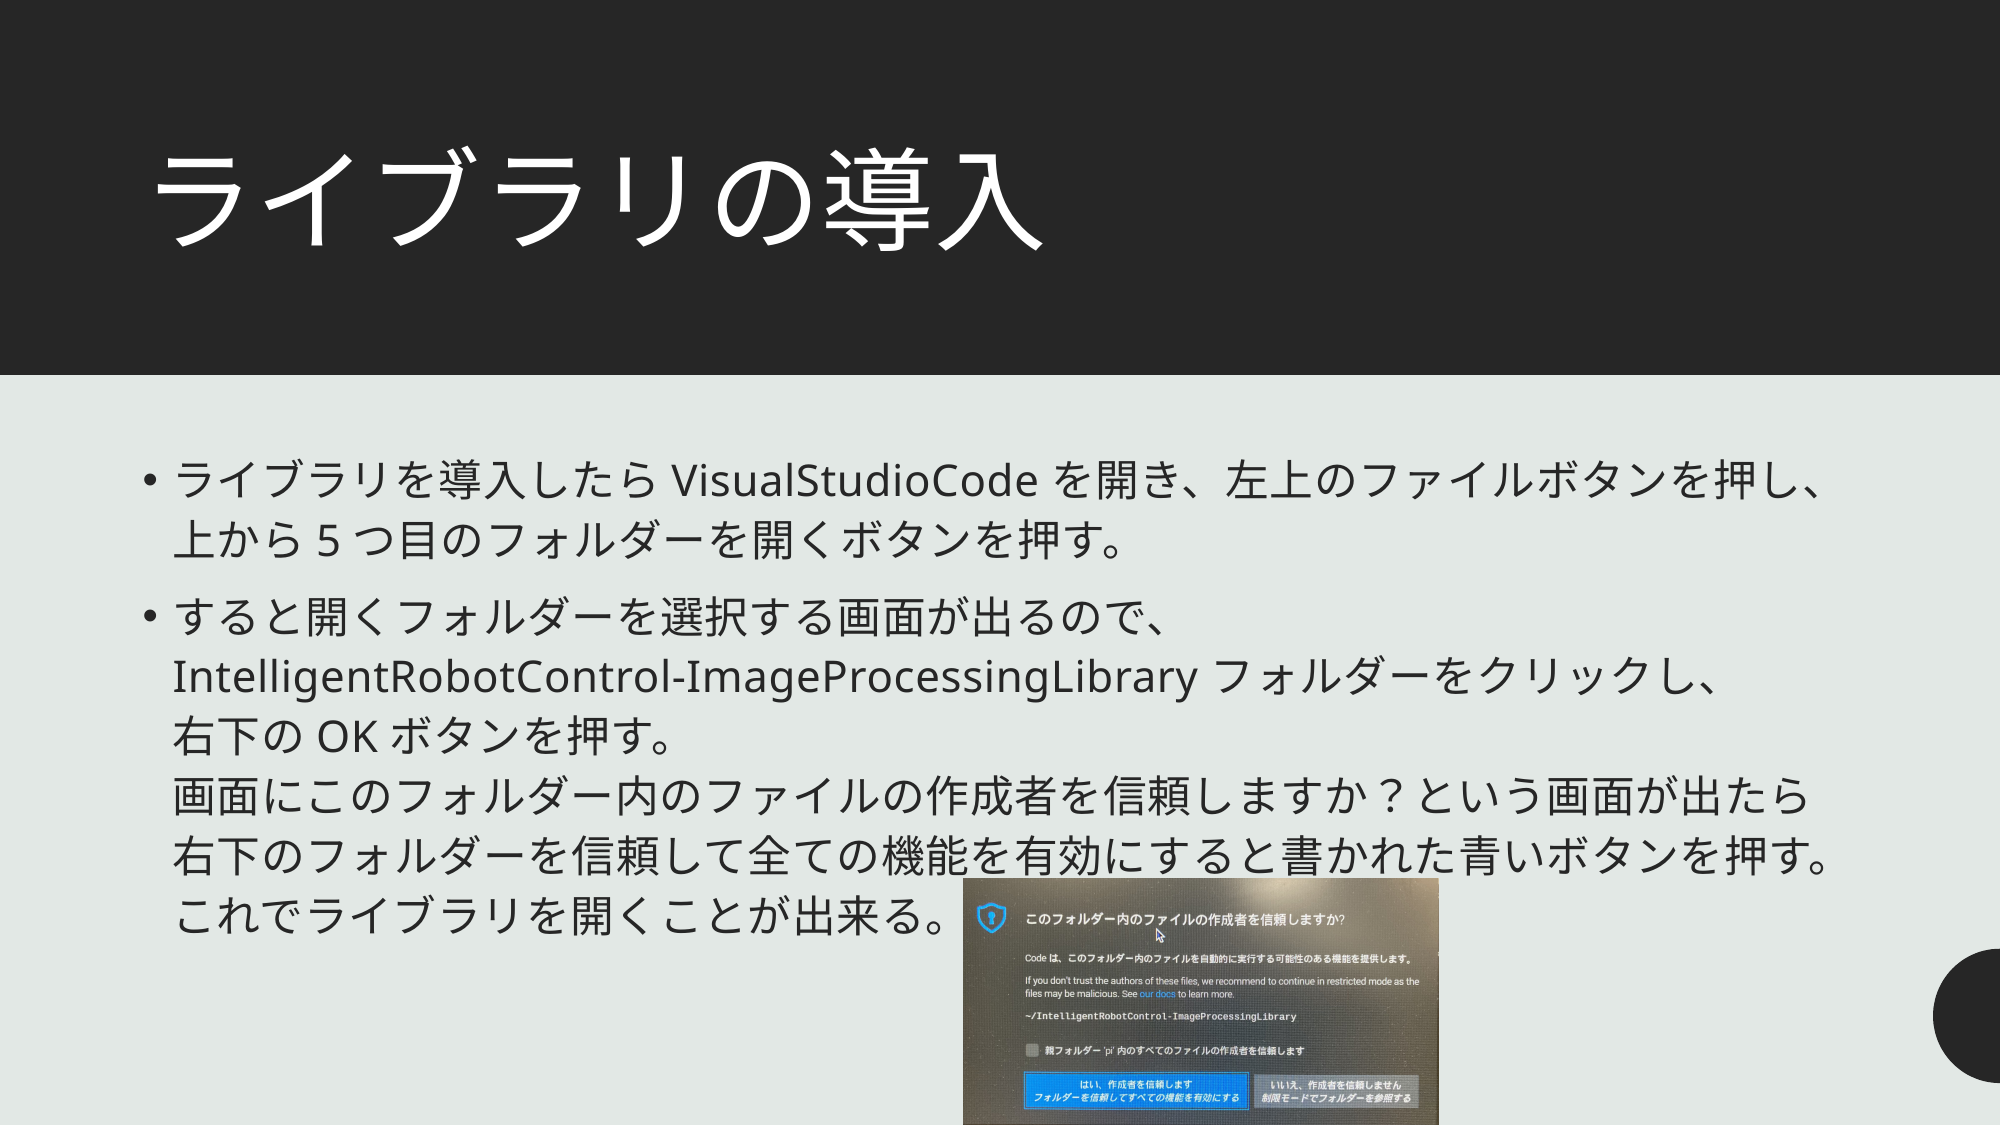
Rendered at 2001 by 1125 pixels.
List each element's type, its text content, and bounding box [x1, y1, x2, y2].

list ライブラリを導入したらVisualStudioCodeを開き、左上のファイルボタンを押し、 上から5つ目のフォルダーを開くボタンを押す。 すると開くフォルダーを選択する画面が出るので、 IntelligentRobotControl-ImageProcessingLibraryフォルダーをクリックし、 右下のOKボタンを押す。 画面にこのフォルダー内のファイルの作成者を信頼しますか？という画面が出たら右下のフォルダーを信頼して全ての機能を有効にすると書かれた青いボタンを押す。 これでライブラリを開くことが出来る。 [124, 427, 1875, 1084]
text_box [1933, 948, 2000, 1084]
title ライブラリの導入 [124, 62, 1875, 318]
text_box [0, 0, 2000, 376]
text_box [0, 376, 2000, 1125]
picture [963, 878, 1439, 1125]
